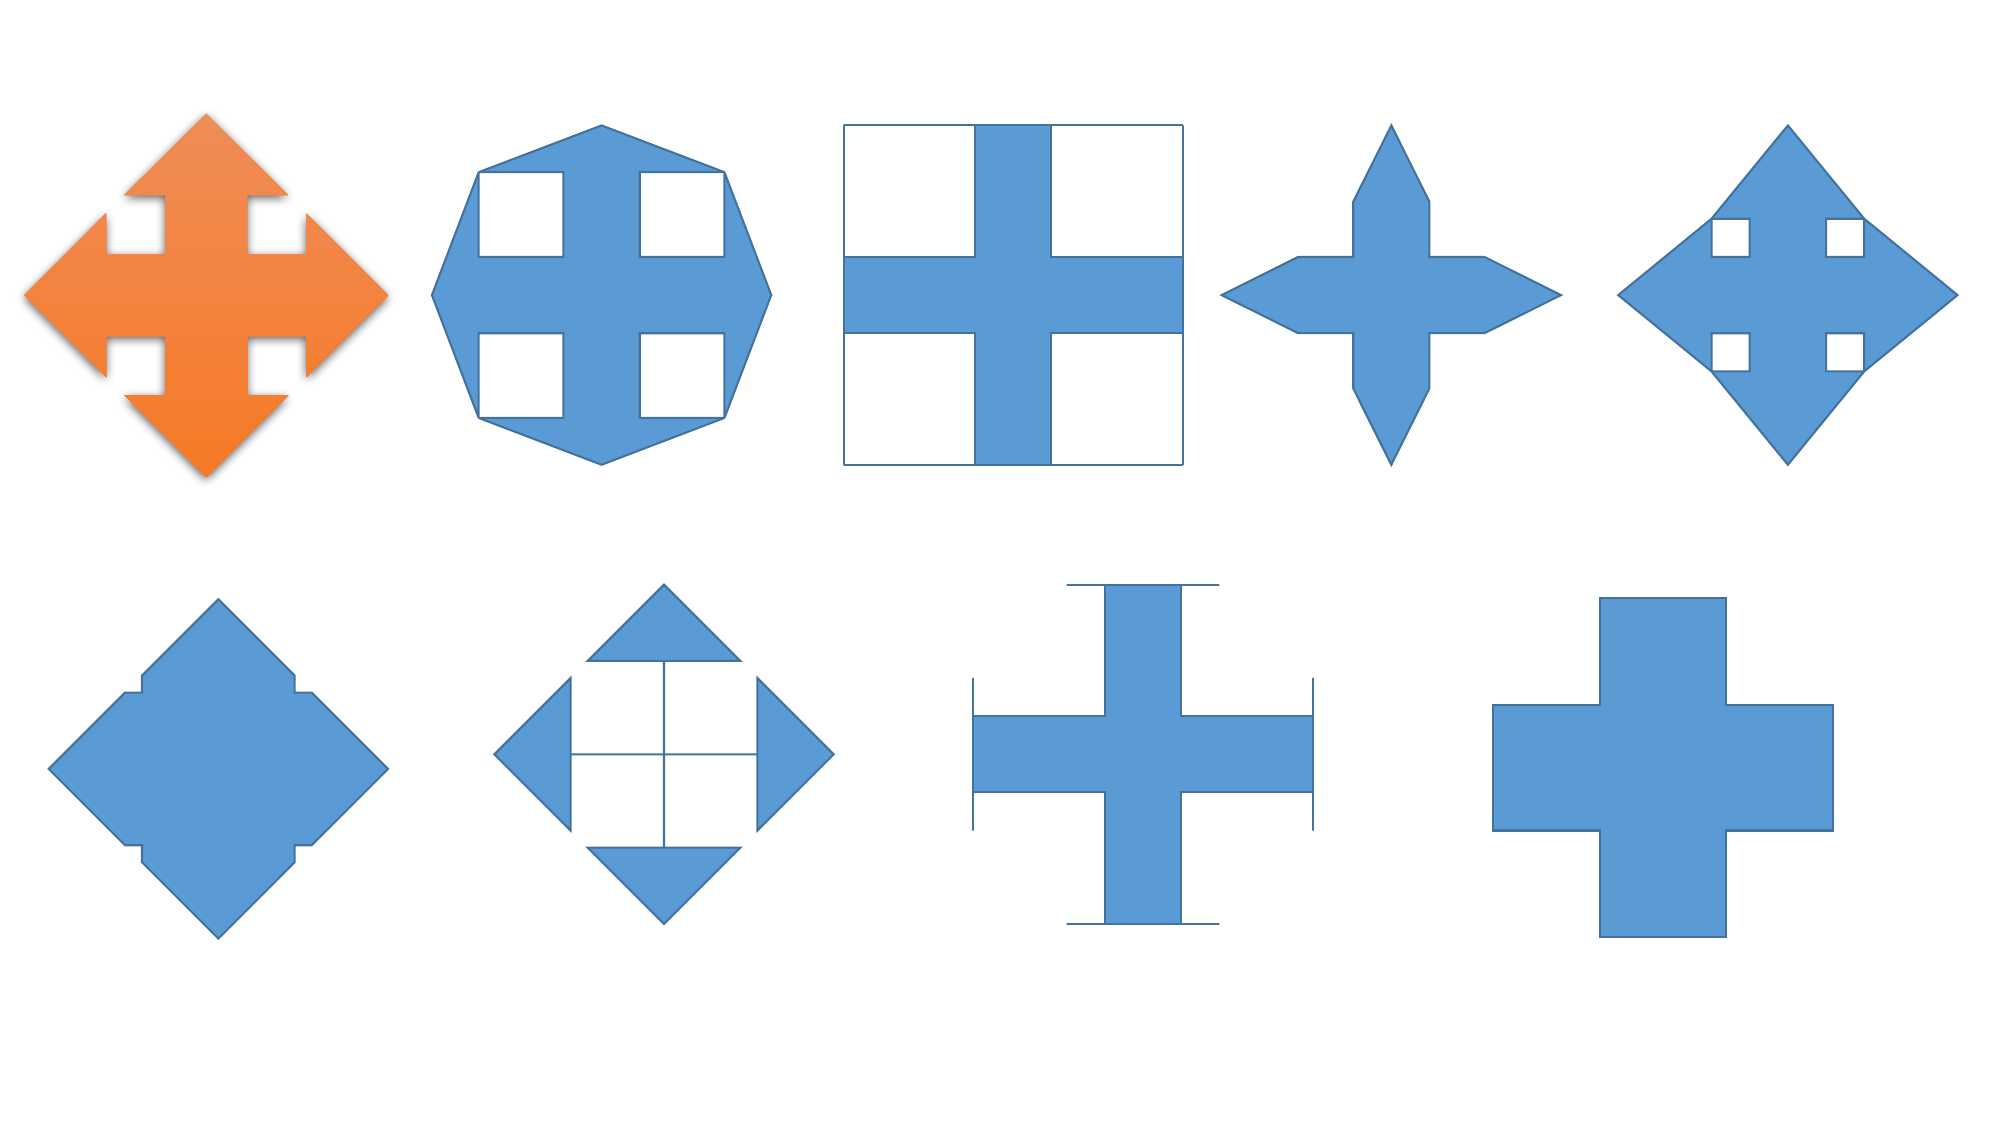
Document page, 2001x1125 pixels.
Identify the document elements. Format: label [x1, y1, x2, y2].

text_box [1492, 597, 1834, 938]
text_box [972, 584, 1314, 925]
text_box [47, 597, 390, 941]
text_box [1616, 123, 1960, 467]
text_box [492, 583, 836, 926]
text_box [843, 124, 1184, 466]
text_box [1219, 123, 1564, 468]
text_box [430, 124, 773, 466]
text_box [24, 113, 389, 478]
